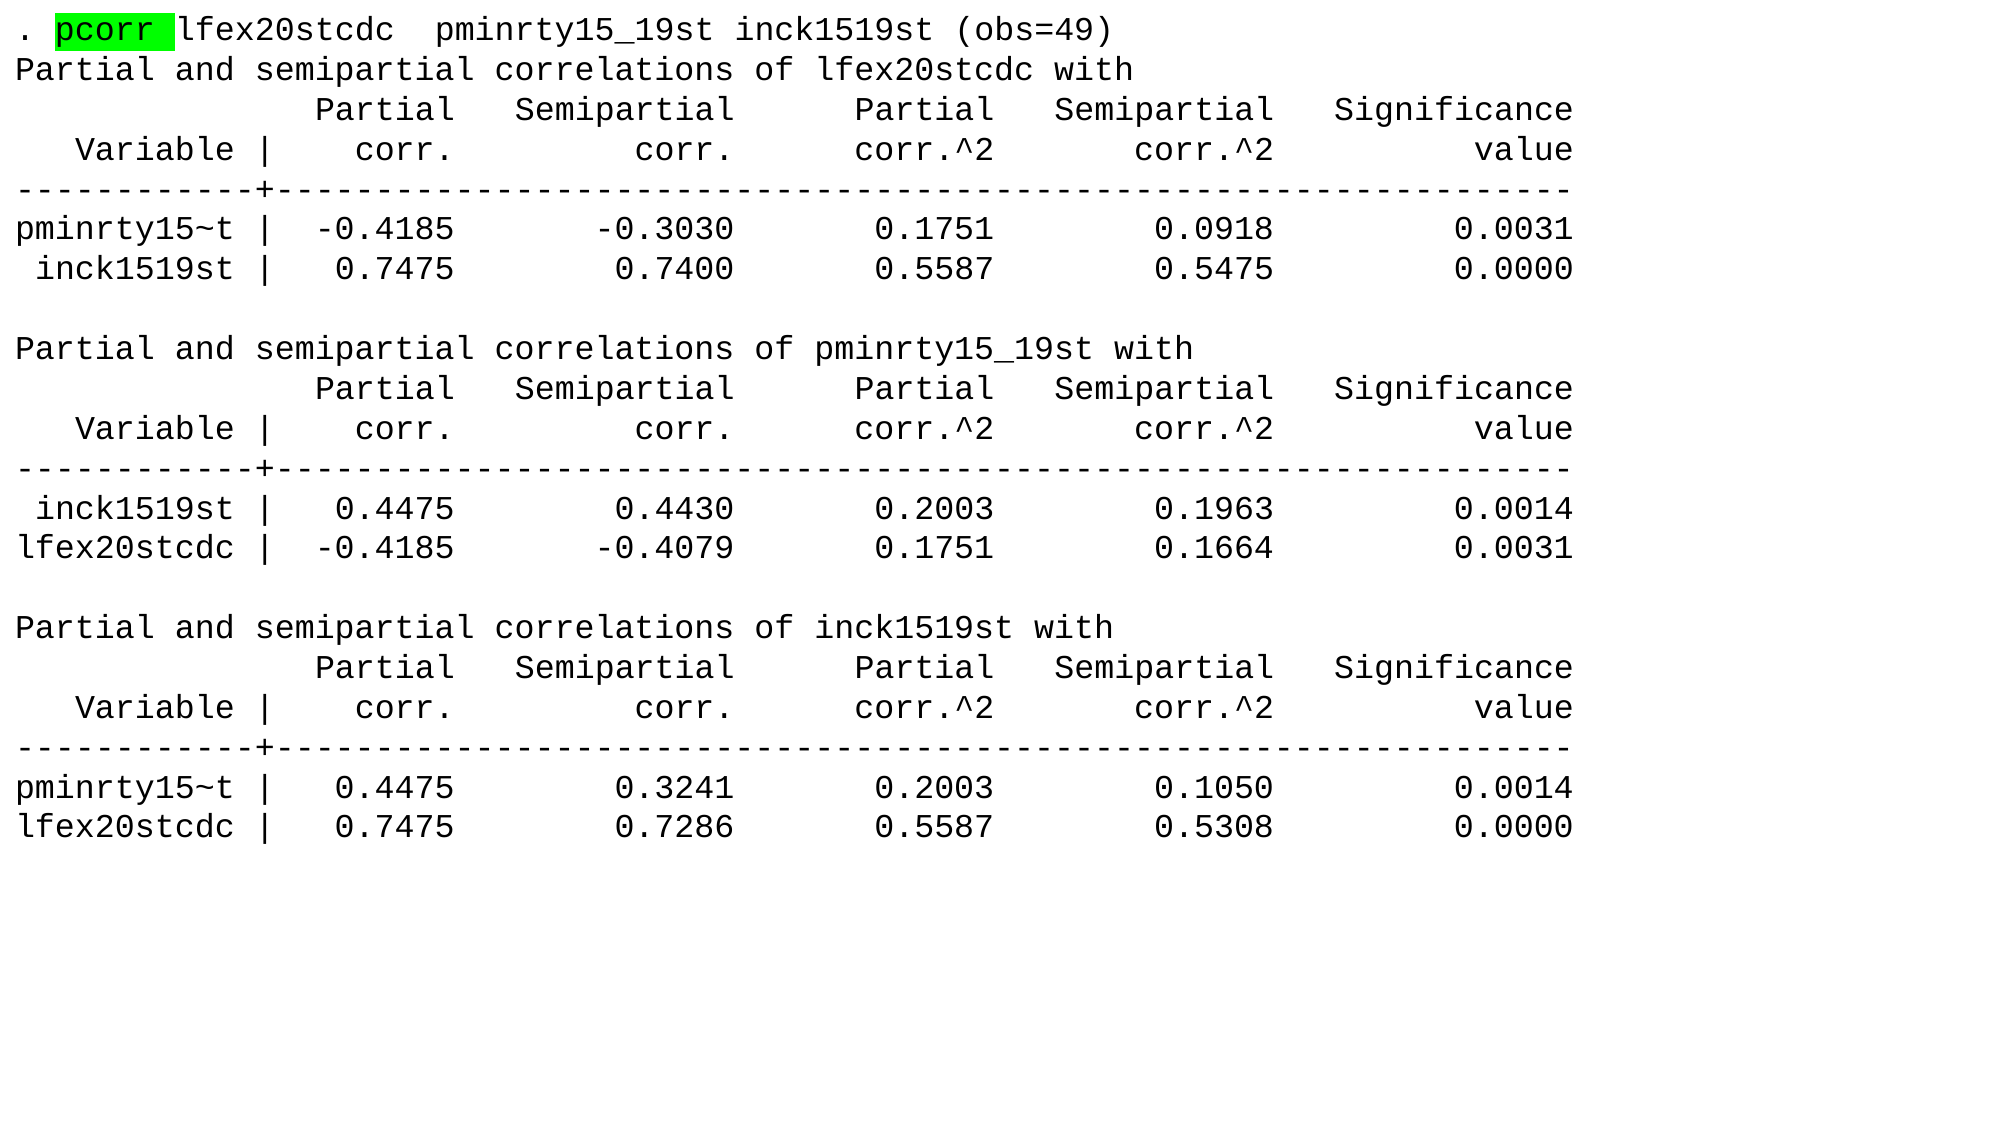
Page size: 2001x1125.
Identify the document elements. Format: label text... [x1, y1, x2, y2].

list . pcorr lfex20stcdc pminrty15_19st inck1519st (obs=49) Partial and semipartial correlations of lfex20stcdc with Partial Semipartial Partial Semipartial Significance Variable | corr. corr. corr.^2 corr.^2 value ------------+----------------------------------------------------------------- pminrty15~t | -0.4185 -0.3030 0.1751 0.0918 0.0031 inck1519st | 0.7475 0.7400 0.5587 0.5475 0.0000 Partial and semipartial correlations of pminrty15_19st with Partial Semipartial Partial Semipartial Significance Variable | corr. corr. corr.^2 corr.^2 value ------------+----------------------------------------------------------------- inck1519st | 0.4475 0.4430 0.2003 0.1963 0.0014 lfex20stcdc | -0.4185 -0.4079 0.1751 0.1664 0.0031 Partial and semipartial correlations of inck1519st with Partial Semipartial Partial Semipartial Significance Variable | corr. corr. corr.^2 corr.^2 value ------------+----------------------------------------------------------------- pminrty15~t | 0.4475 0.3241 0.2003 0.1050 0.0014 lfex20stcdc | 0.7475 0.7286 0.5587 0.5308 0.0000 [0, 0, 2000, 1125]
